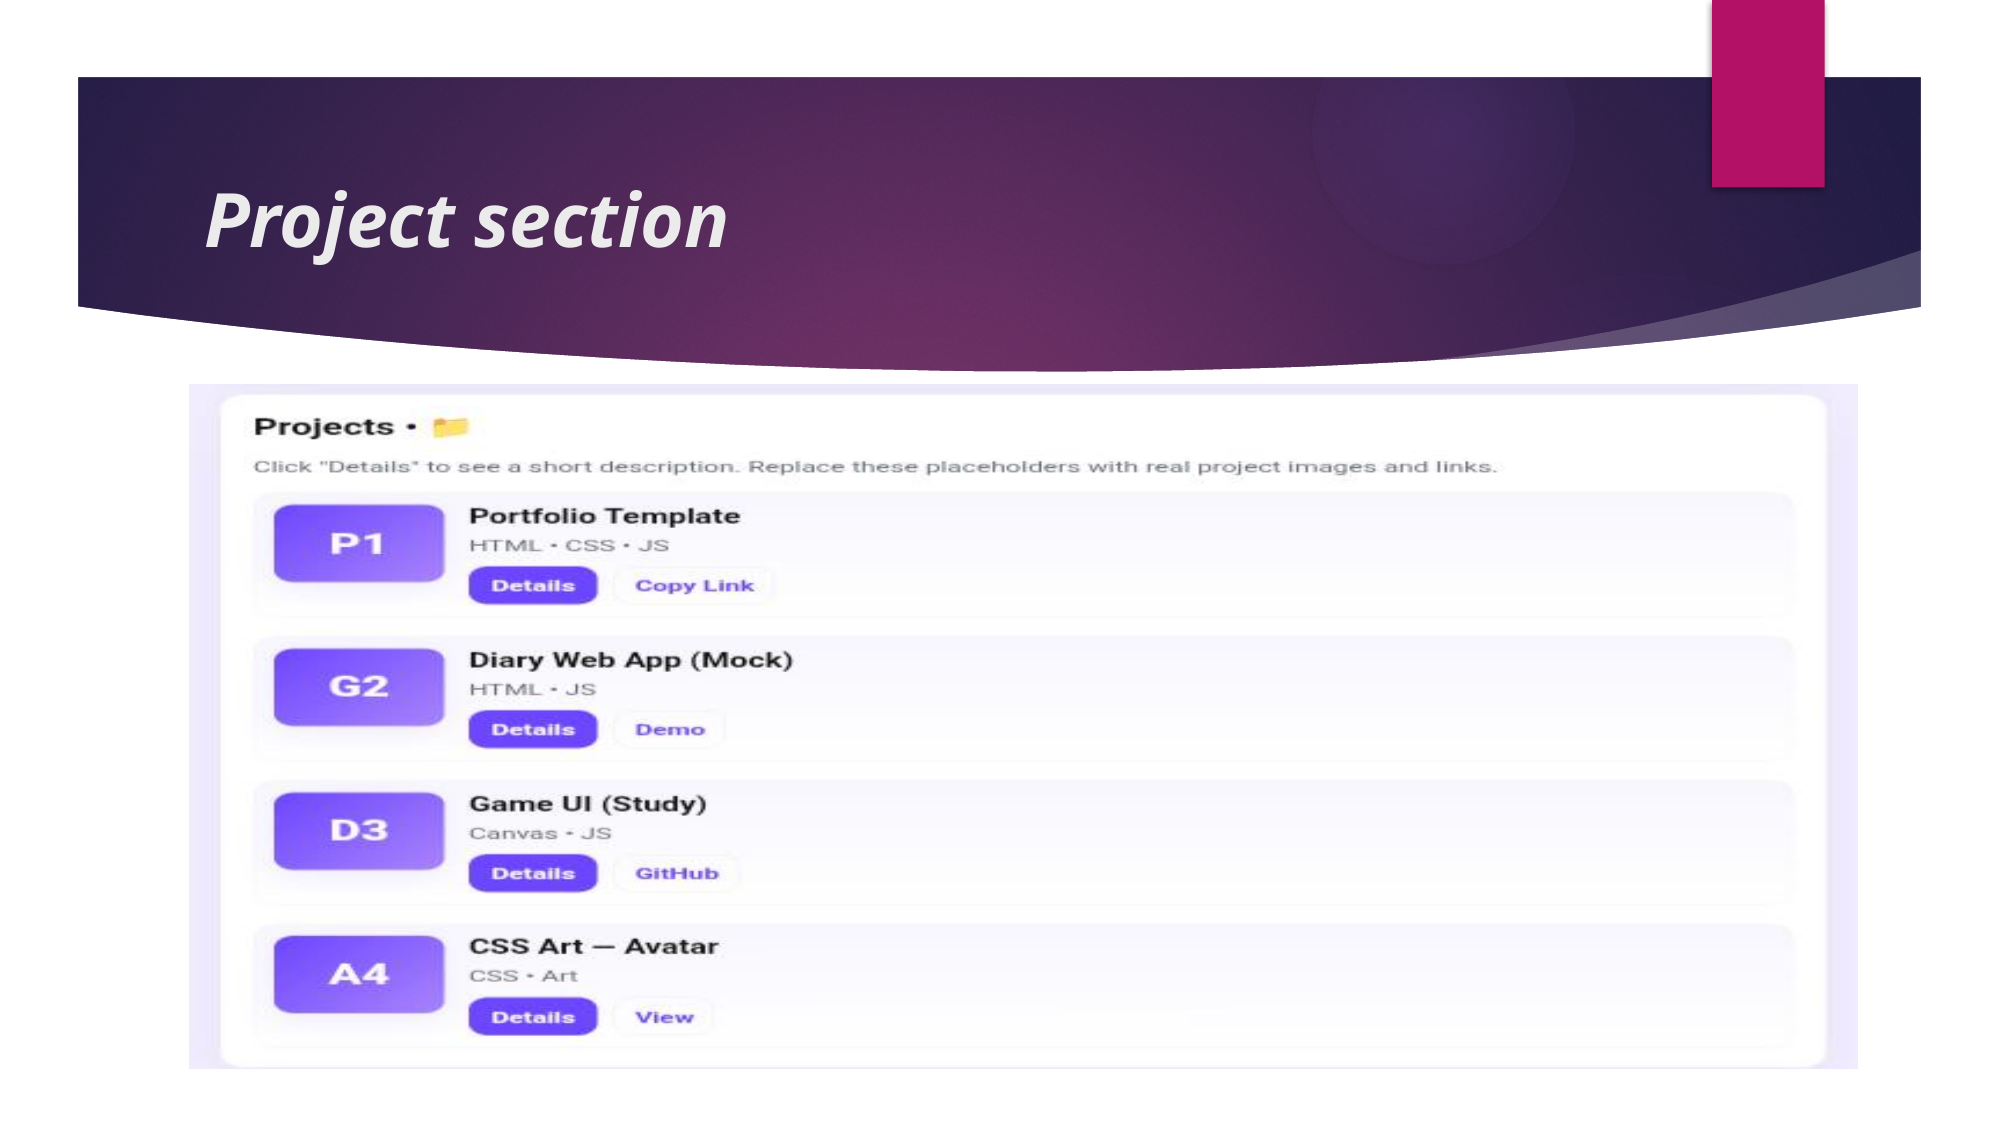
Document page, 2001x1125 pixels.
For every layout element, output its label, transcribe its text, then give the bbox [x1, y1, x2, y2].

title Project section [189, 159, 1627, 276]
picture [189, 384, 1858, 1069]
